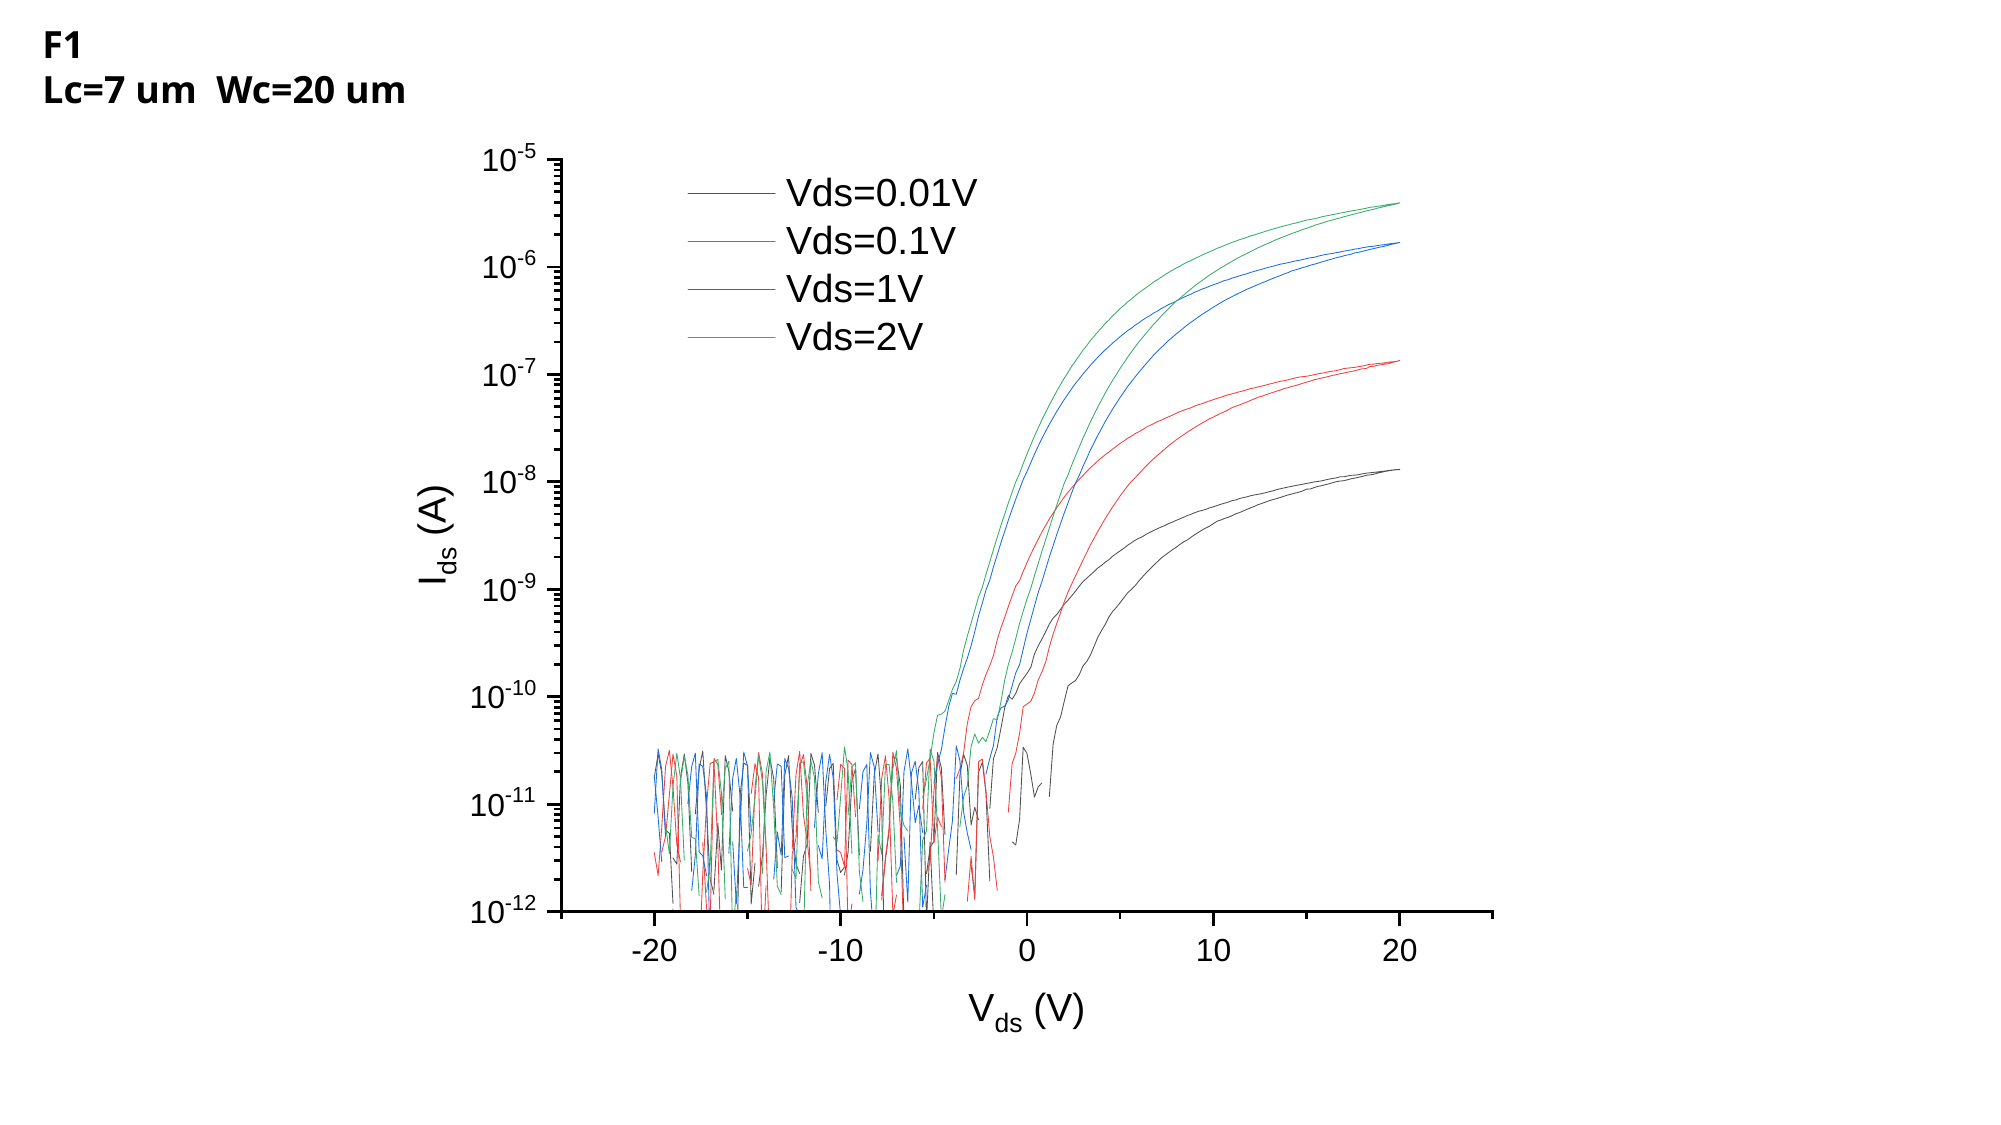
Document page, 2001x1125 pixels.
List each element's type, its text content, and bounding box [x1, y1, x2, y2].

text_box F1 Lc=7 um Wc=20 um [27, 13, 530, 119]
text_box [316, 38, 1684, 1087]
